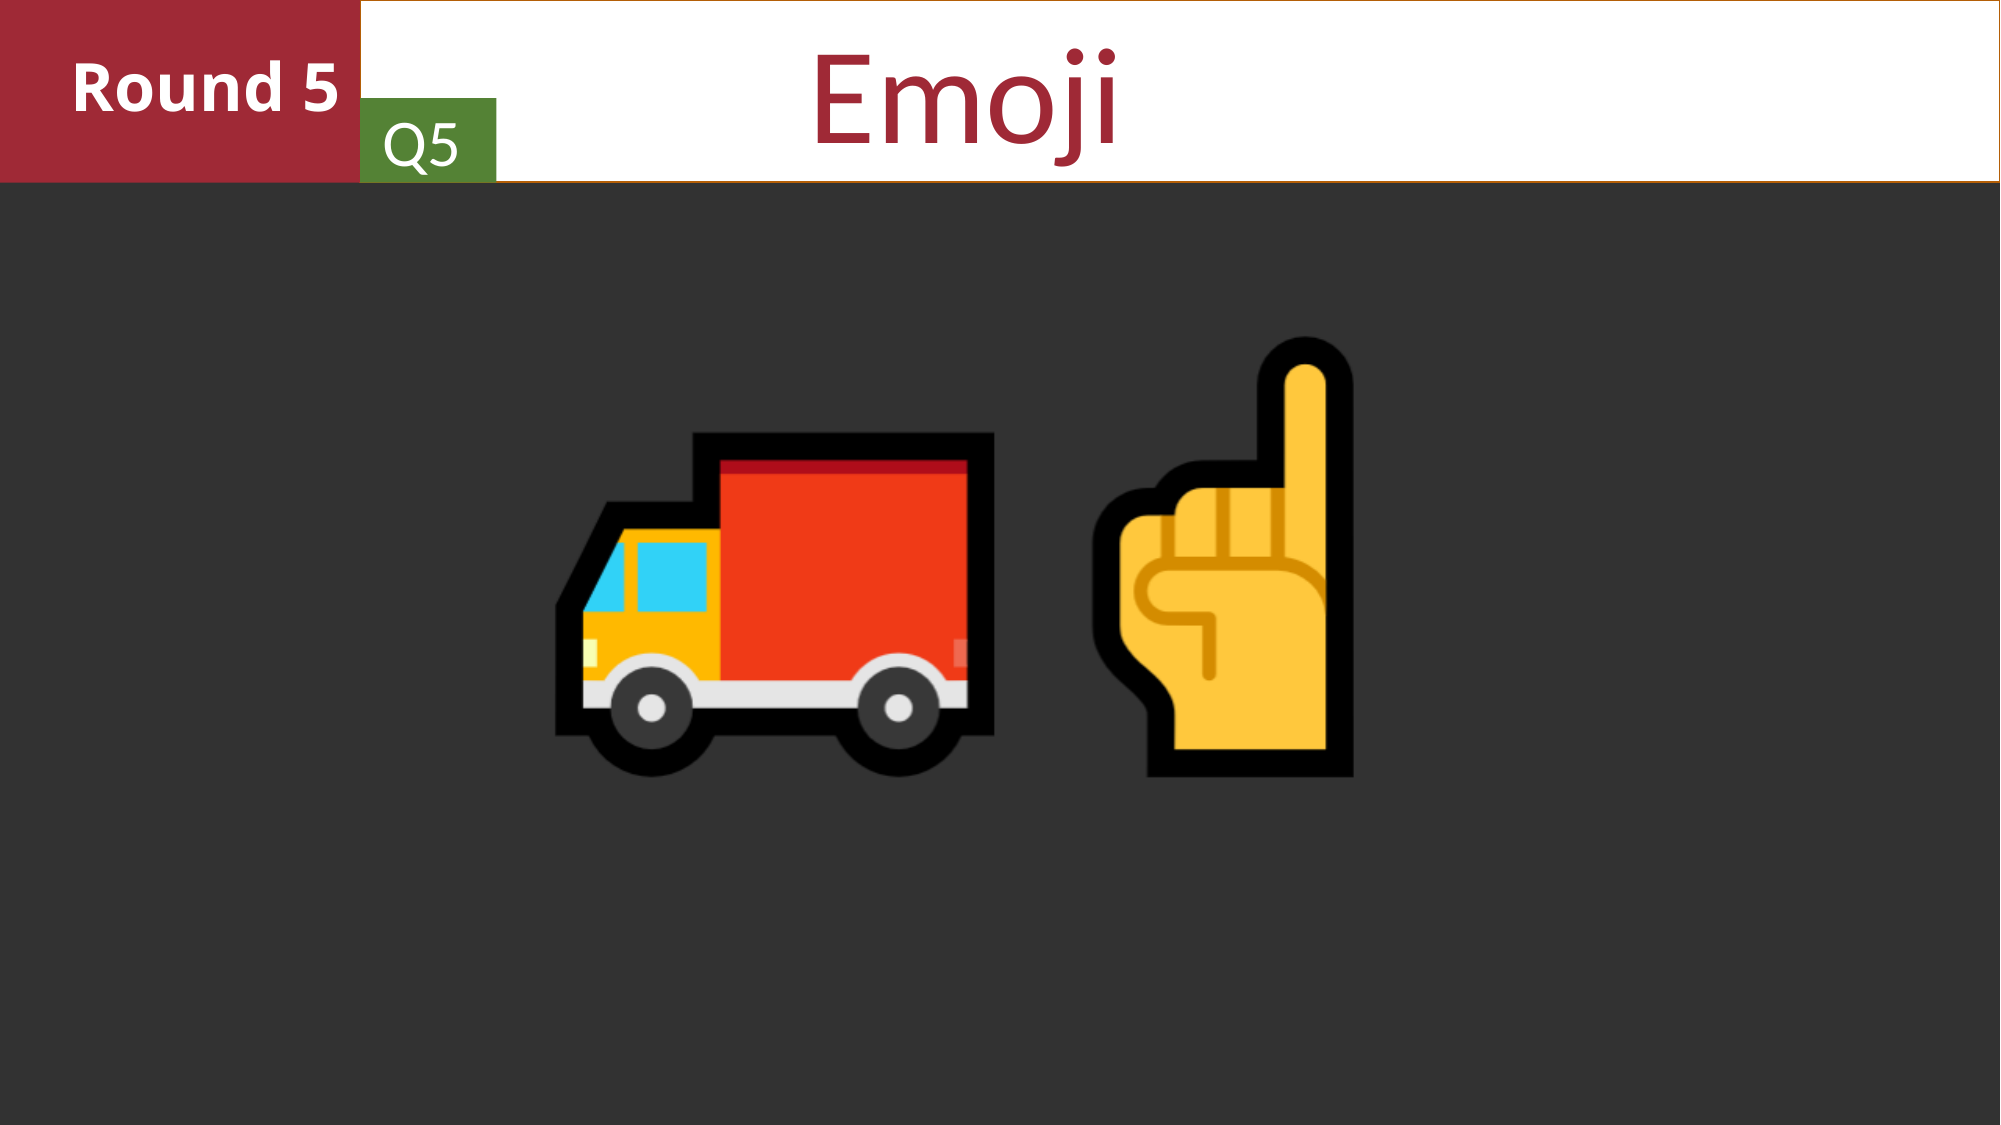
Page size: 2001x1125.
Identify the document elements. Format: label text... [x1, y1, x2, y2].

text_box [361, 0, 2000, 183]
text_box Q5 [367, 92, 489, 188]
text_box Round 5 [55, 46, 701, 134]
text_box Emoji [794, 0, 1485, 178]
picture [420, 252, 1579, 873]
text_box [359, 97, 367, 184]
text_box [0, 0, 361, 184]
text_box [489, 97, 497, 184]
